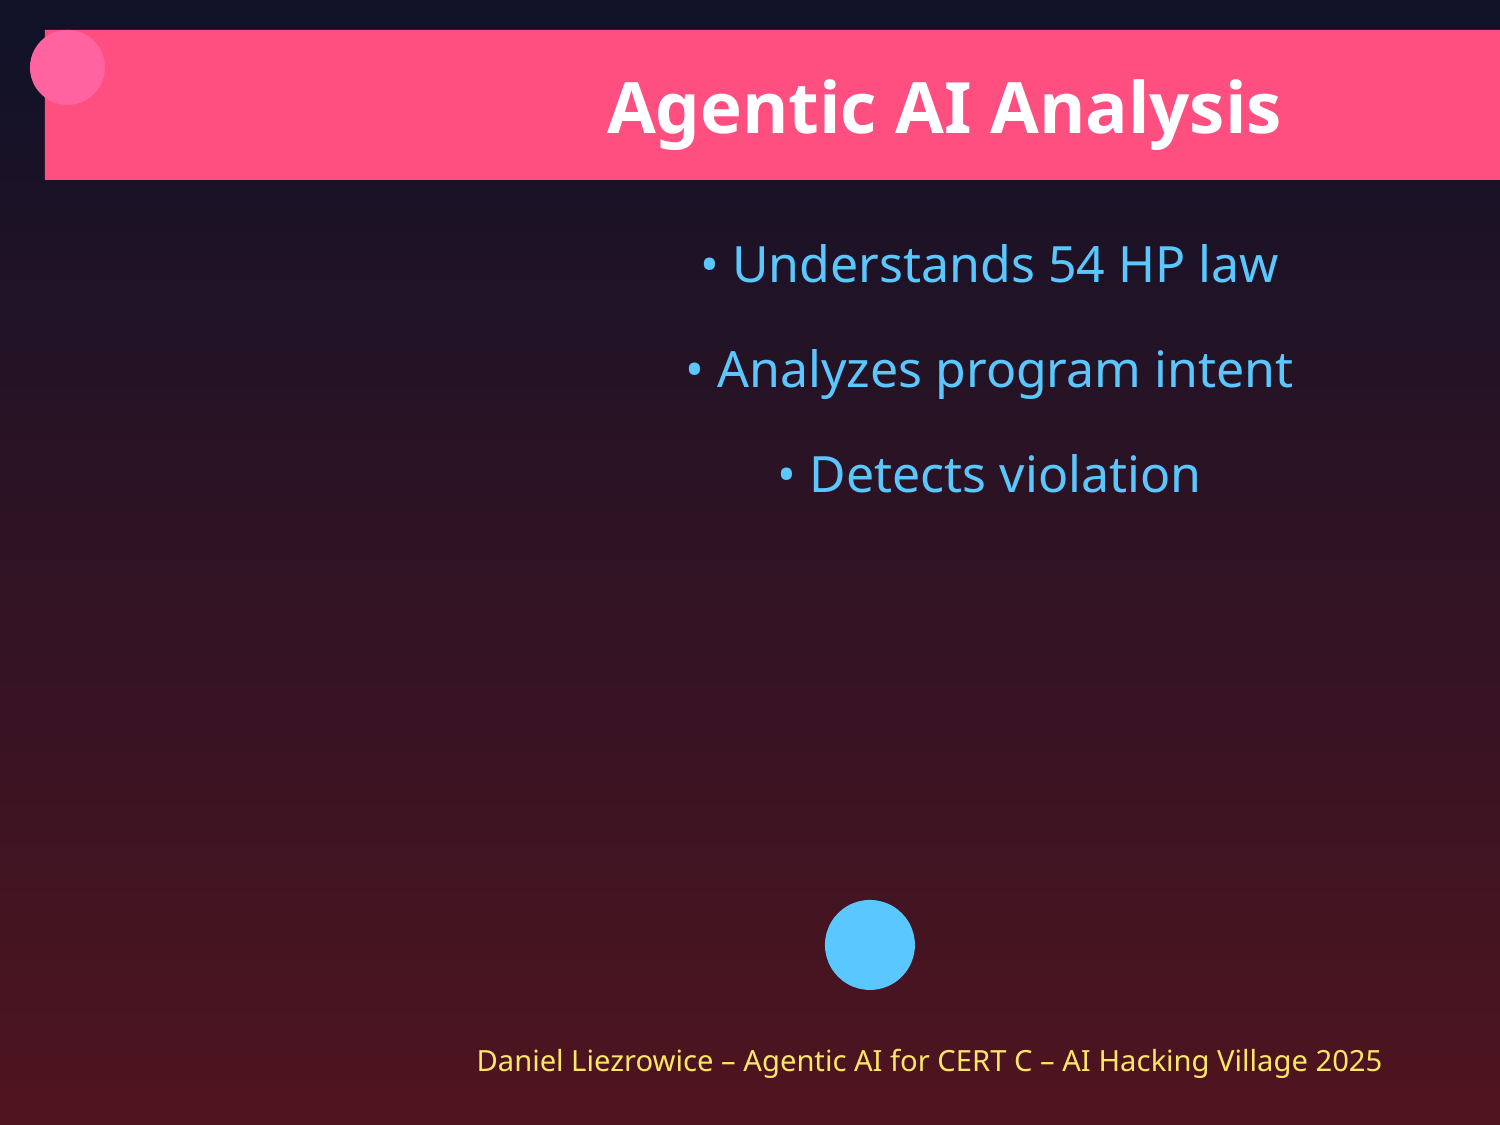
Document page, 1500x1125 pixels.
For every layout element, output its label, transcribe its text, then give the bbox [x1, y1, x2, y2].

text_box • Detects violation [763, 434, 1217, 510]
text_box • Understands 54 HP law [685, 224, 1294, 300]
text_box [0, 0, 1500, 1125]
text_box Daniel Liezrowice – Agentic AI for CERT C – AI Hacking Village 2025 [461, 1034, 1399, 1085]
text_box • Analyzes program intent [670, 329, 1309, 405]
text_box [824, 899, 916, 991]
text_box [29, 29, 106, 106]
text_box Agentic AI Analysis [44, 29, 1500, 181]
